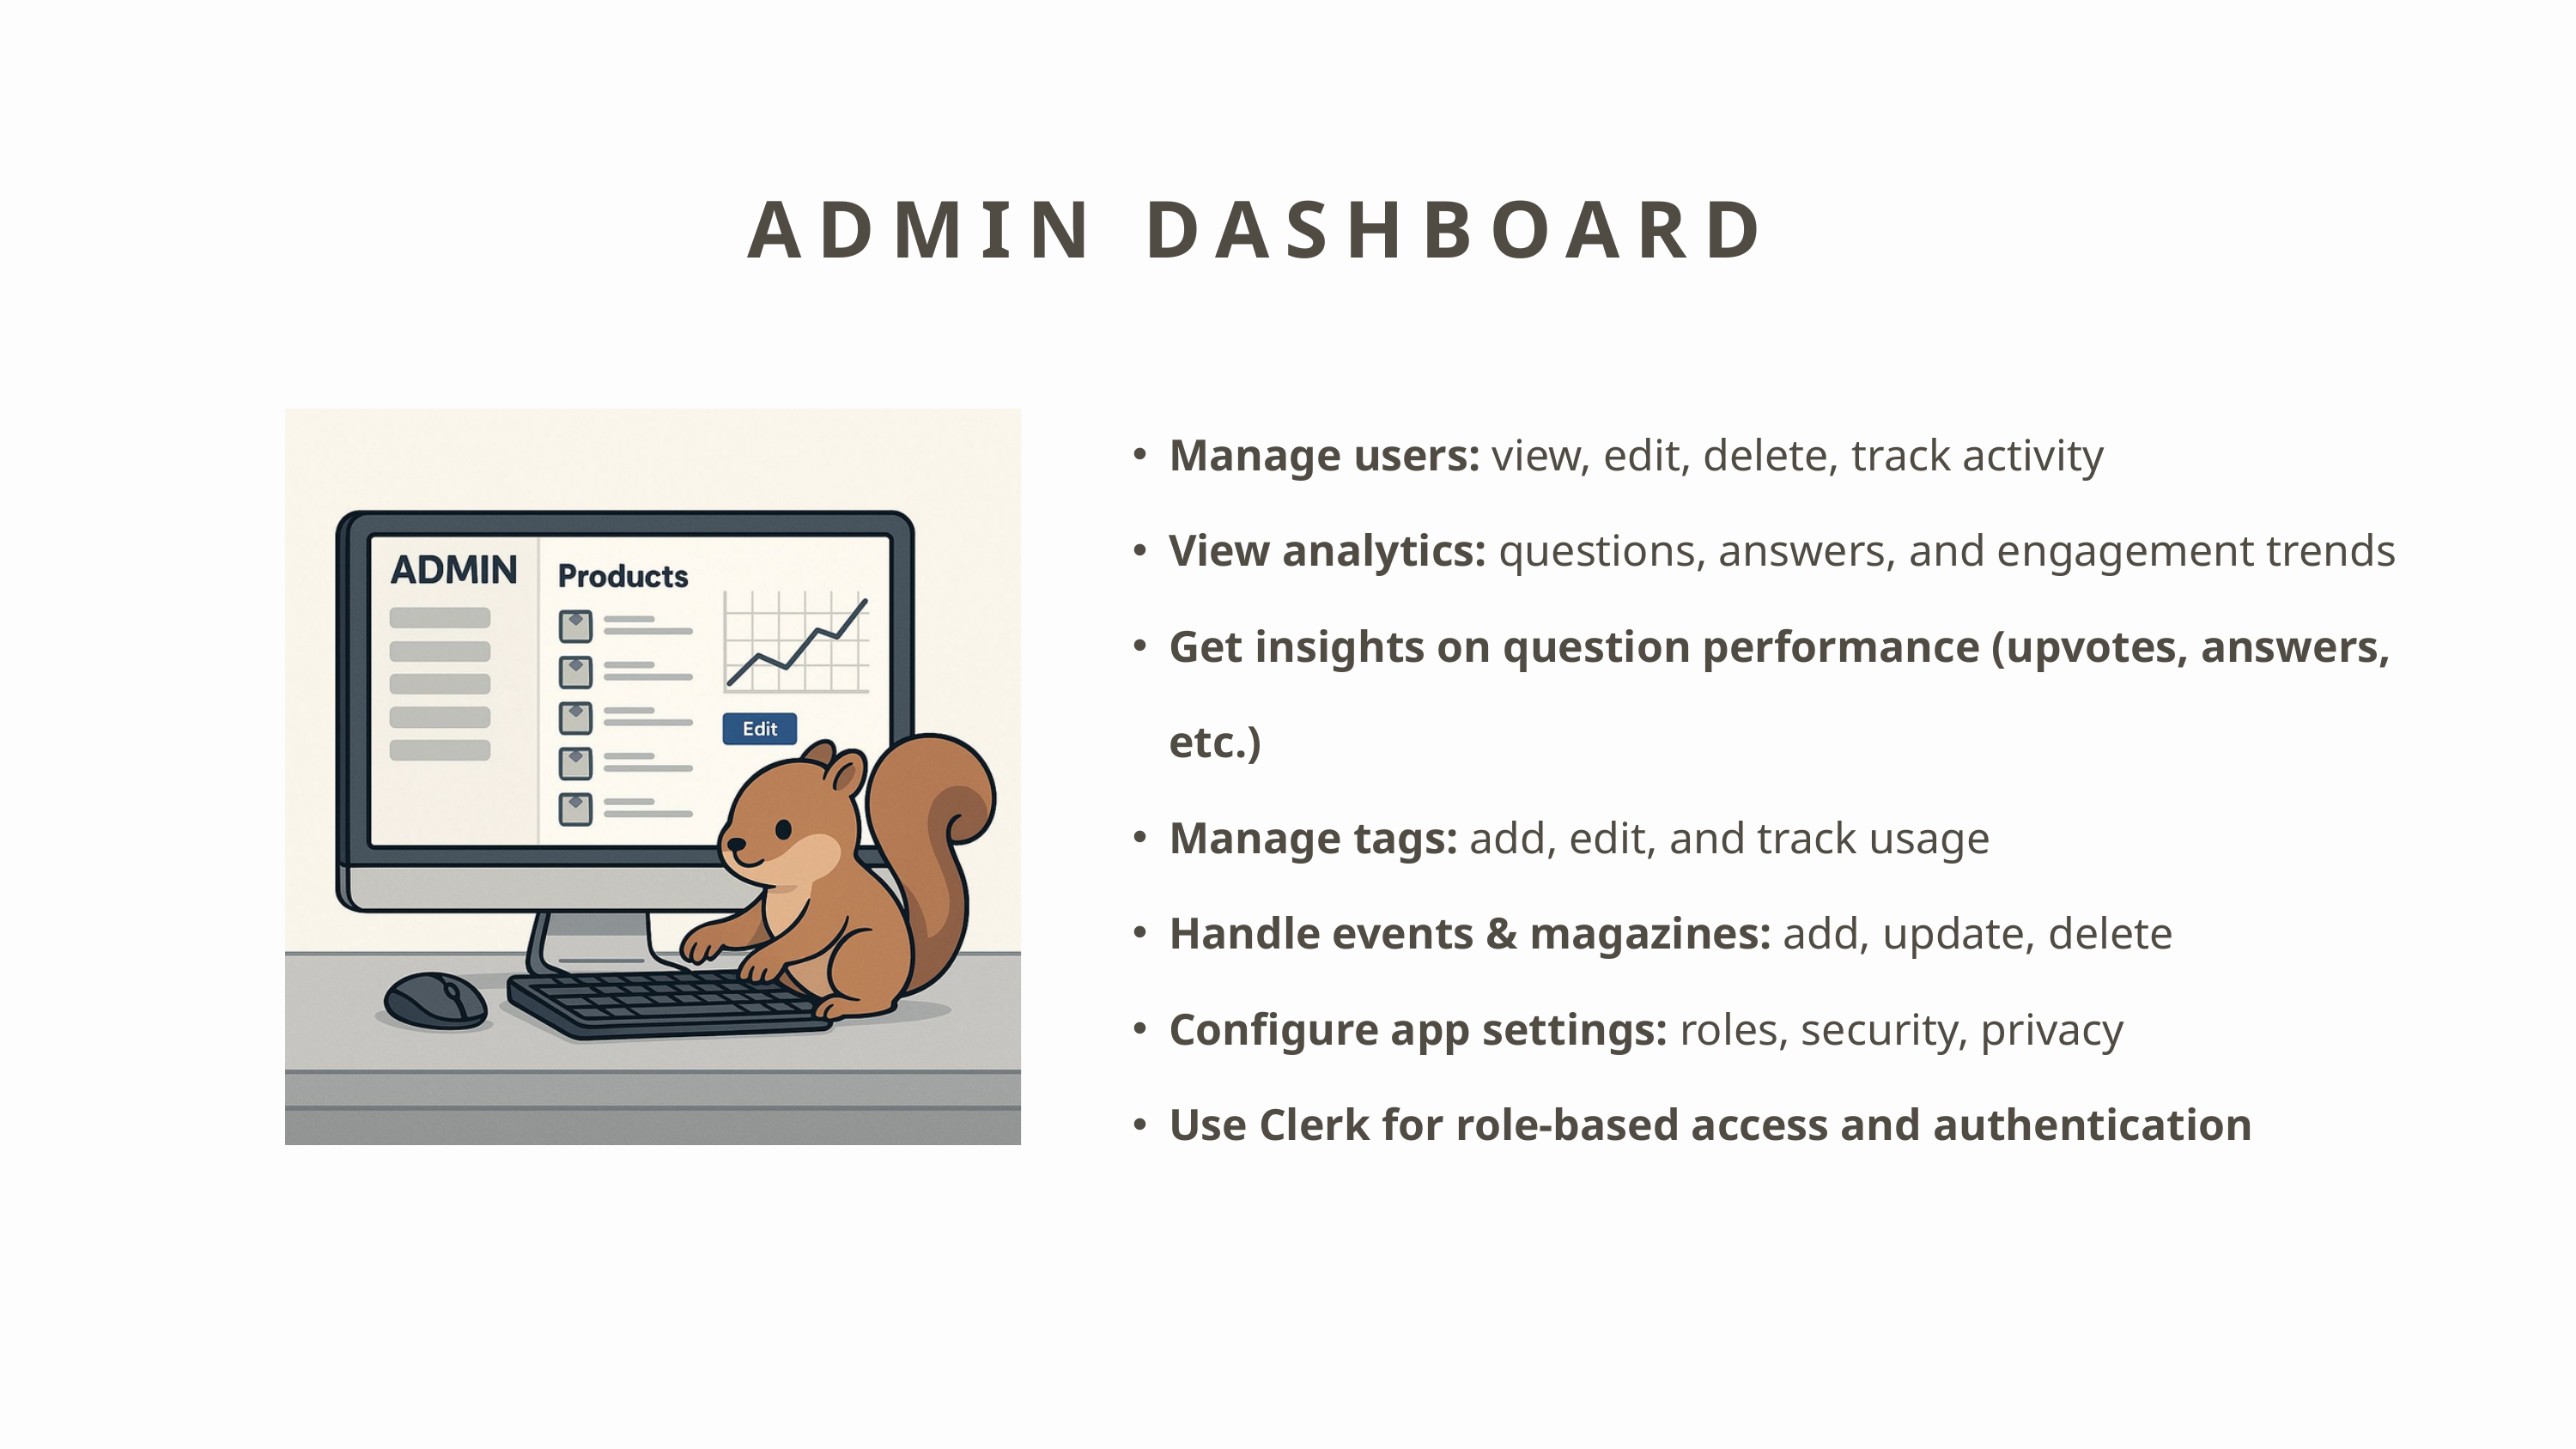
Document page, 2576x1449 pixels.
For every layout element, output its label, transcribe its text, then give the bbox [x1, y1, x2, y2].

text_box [1096, 408, 2404, 1244]
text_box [284, 408, 1022, 1145]
text_box ADMIN DASHBOARD [747, 163, 1788, 274]
